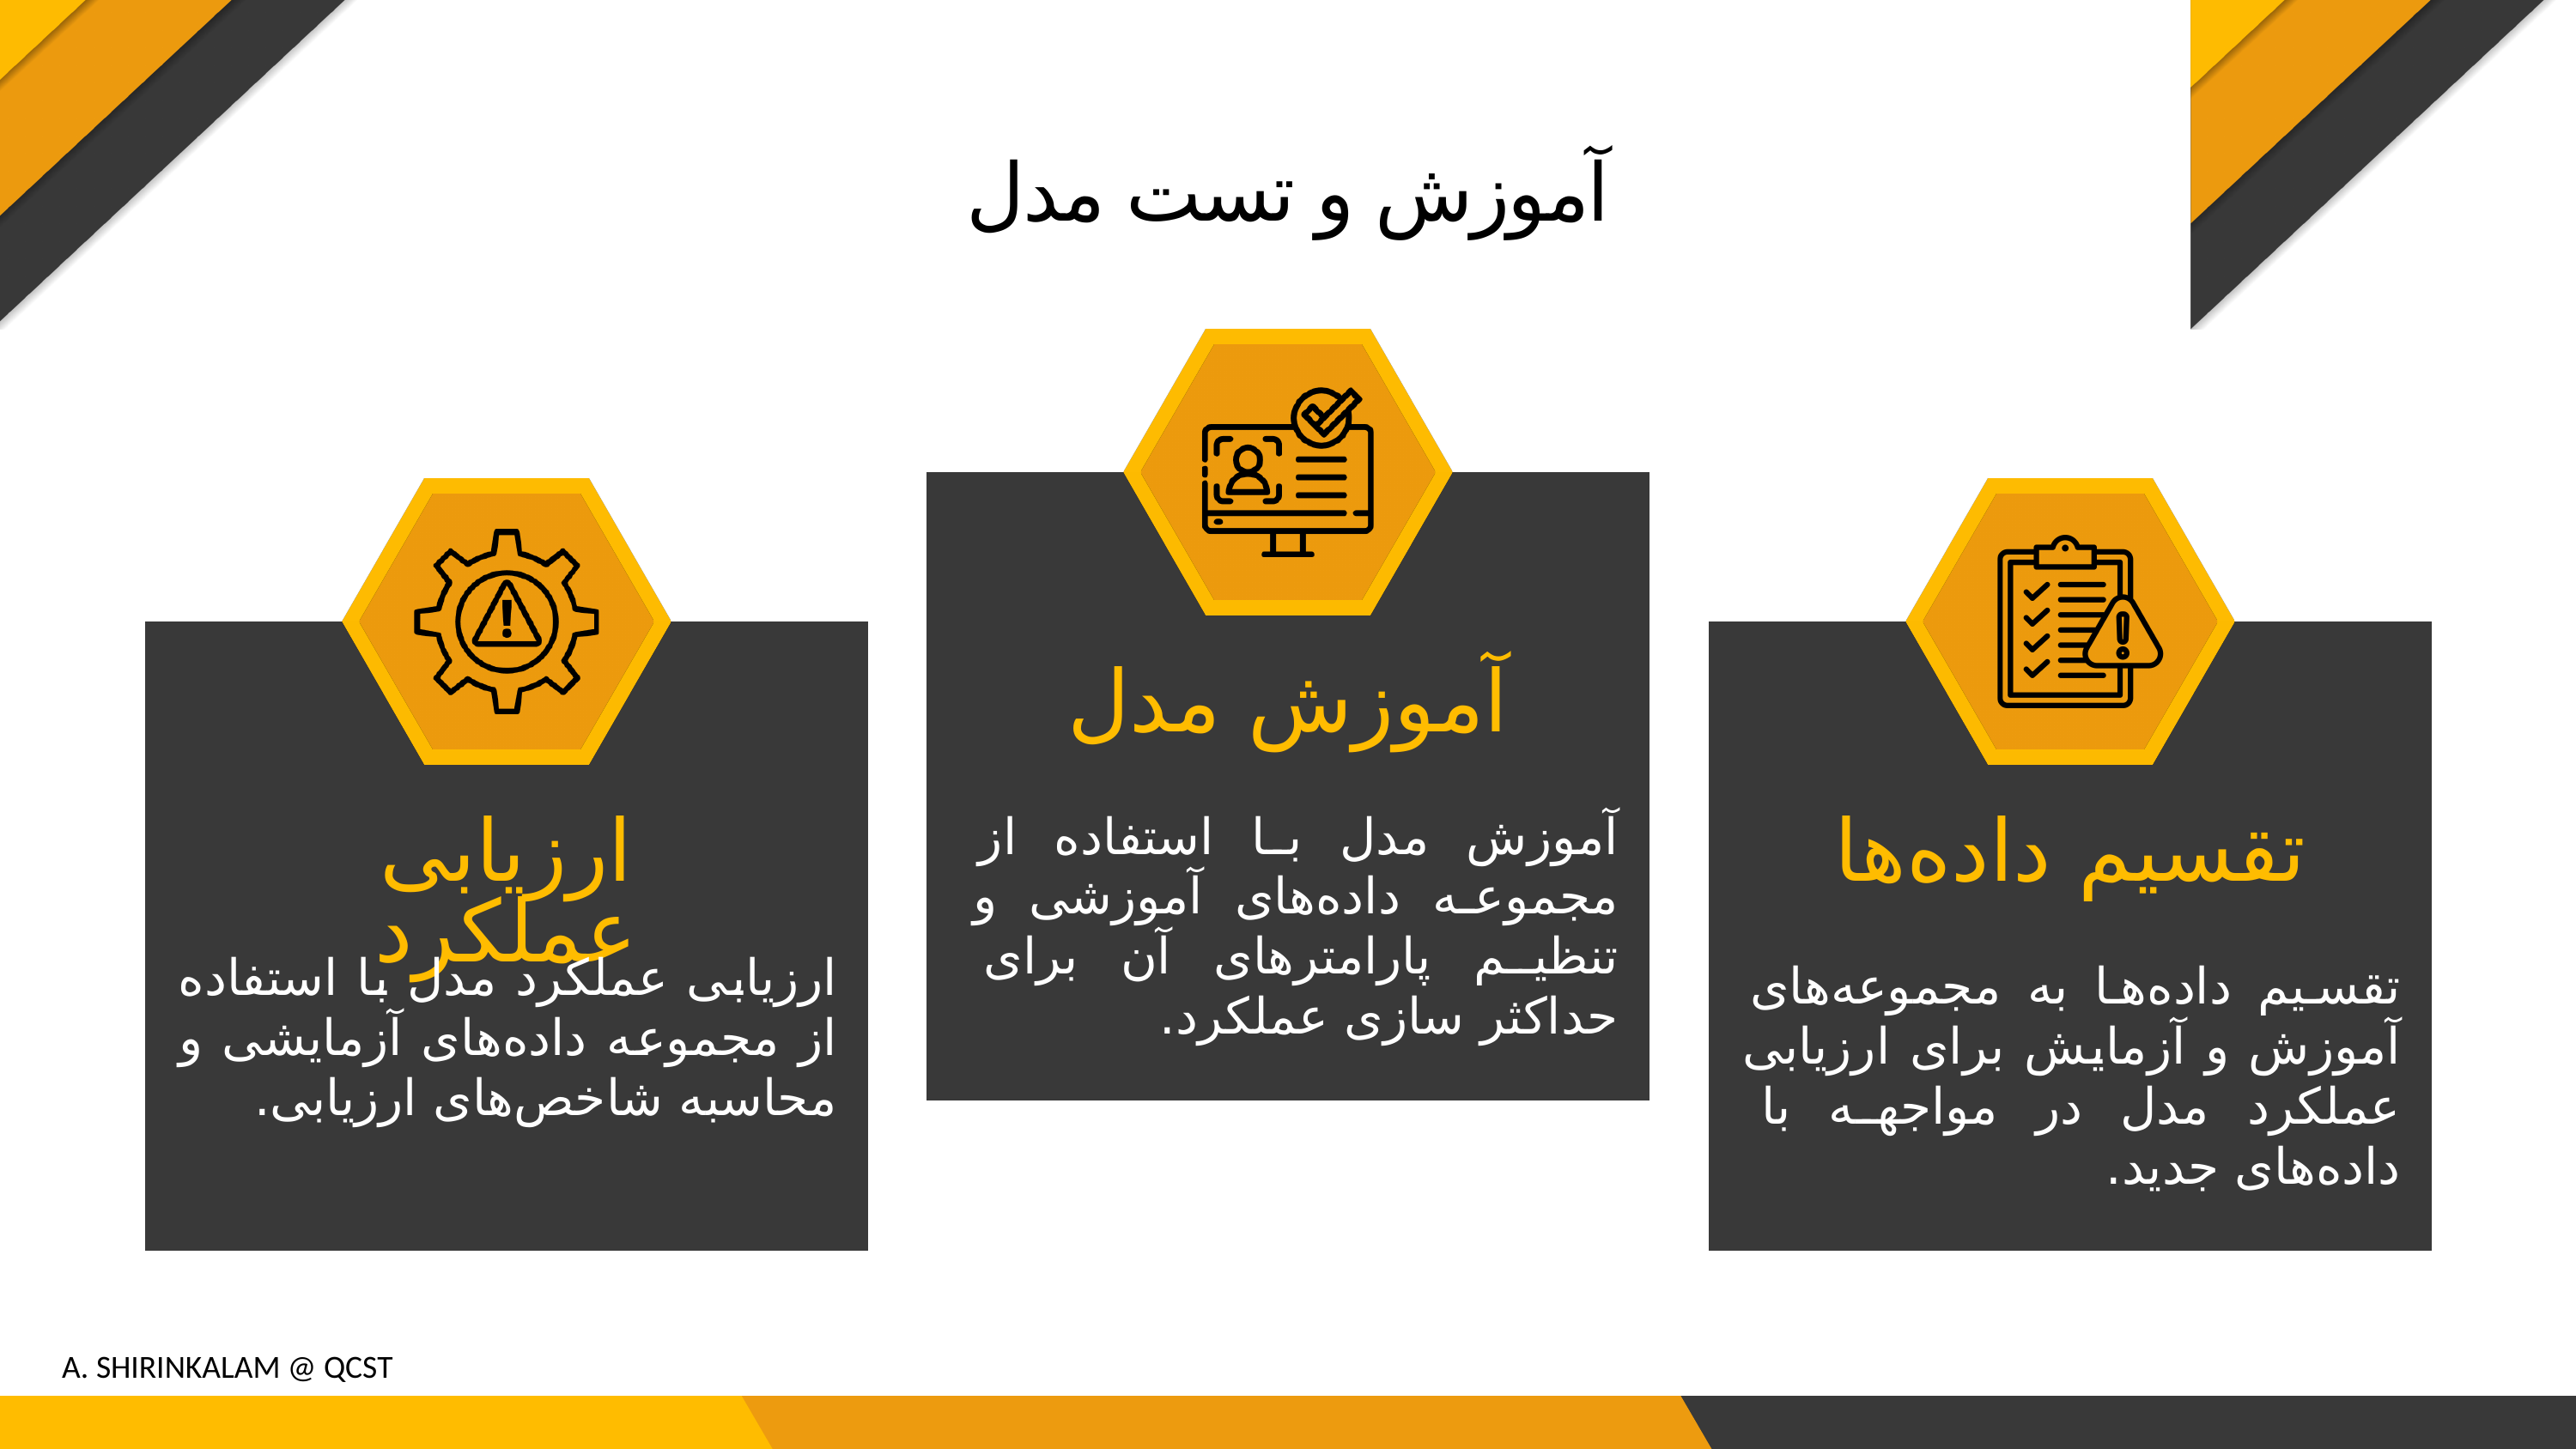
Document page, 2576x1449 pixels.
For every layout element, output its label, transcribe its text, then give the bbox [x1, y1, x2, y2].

text_box [2190, 0, 2576, 330]
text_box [1708, 621, 2433, 1251]
text_box [1140, 344, 1436, 470]
text_box [1997, 535, 2164, 620]
text_box آموزش و تست مدل [727, 142, 1849, 238]
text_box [0, 1395, 851, 1449]
text_box [1201, 387, 1374, 470]
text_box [144, 621, 869, 1251]
text_box [1123, 329, 1453, 470]
text_box [414, 529, 599, 620]
text_box A. SHIRINKALAM @ QCST [49, 1339, 570, 1391]
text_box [1790, 1395, 2576, 1449]
text_box [359, 494, 654, 620]
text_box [926, 471, 1650, 1101]
text_box [342, 478, 671, 620]
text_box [851, 1395, 1790, 1449]
text_box [1905, 478, 2235, 620]
text_box [1923, 494, 2218, 620]
text_box [0, 0, 386, 330]
